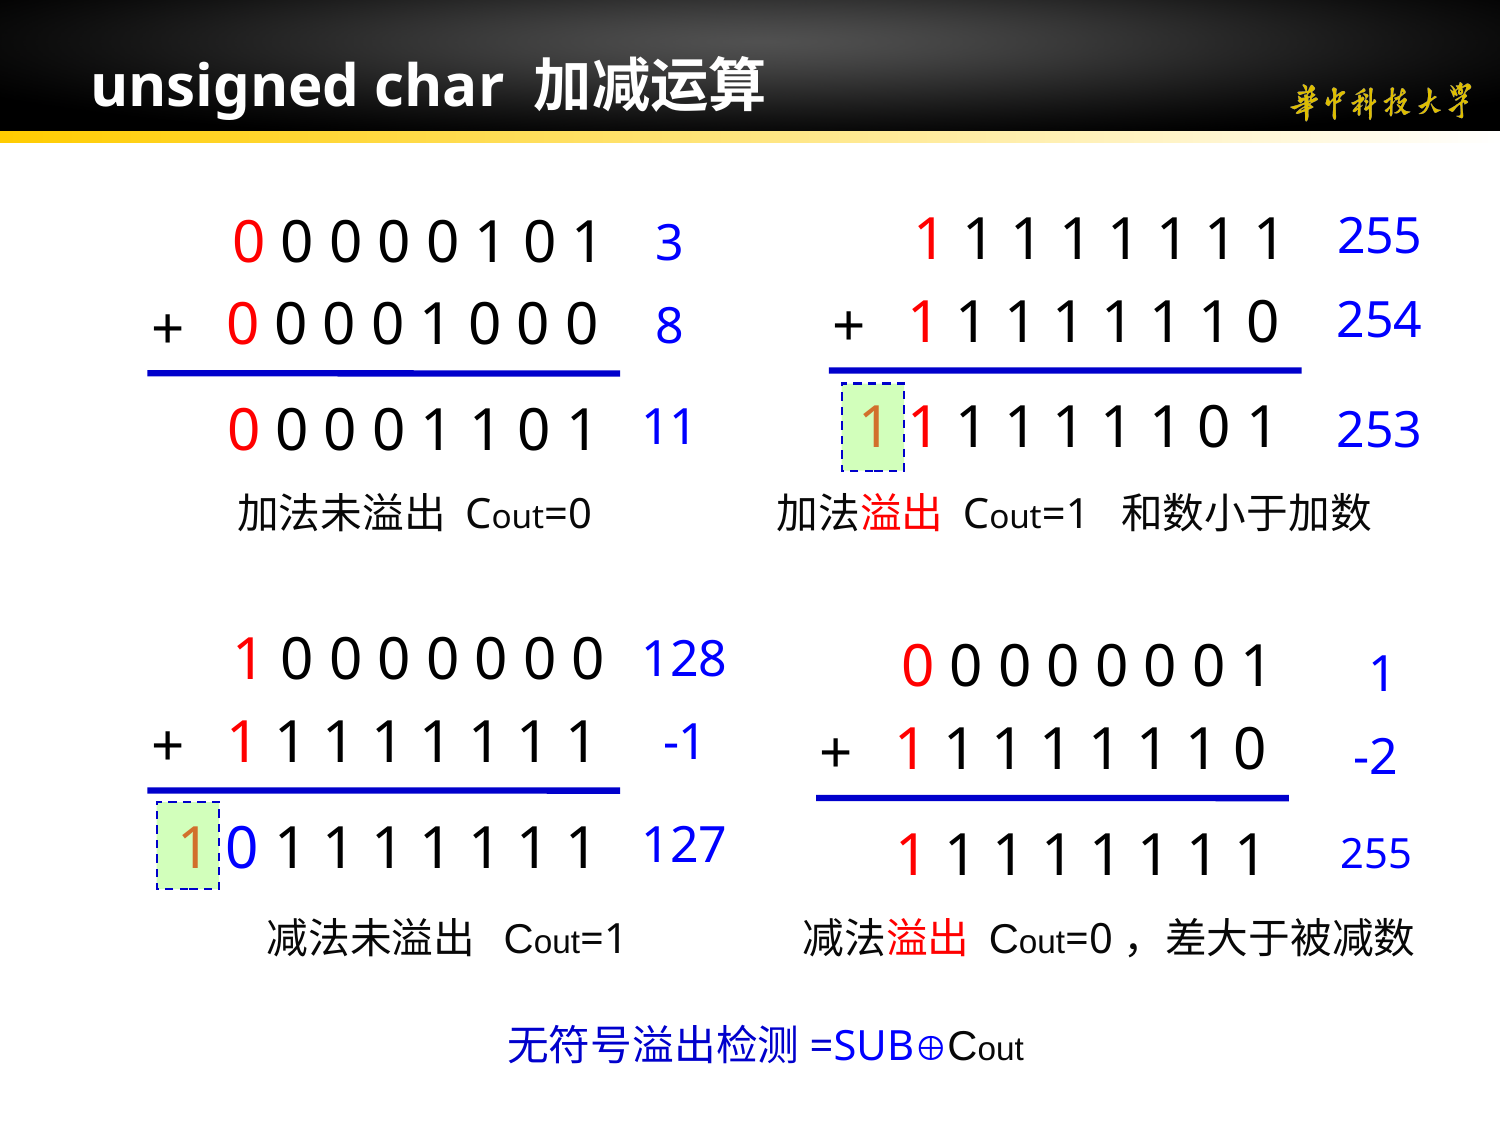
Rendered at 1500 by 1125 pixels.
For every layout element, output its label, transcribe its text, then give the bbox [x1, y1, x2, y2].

text_box =1 [738, 131, 744, 143]
text_box 减法溢出 Cout=0，差大于被减数 [777, 904, 1441, 969]
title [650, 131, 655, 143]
picture [0, 0, 1500, 131]
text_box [799, 620, 1459, 896]
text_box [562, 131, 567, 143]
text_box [130, 613, 769, 889]
title unsigned char 加减运算 [74, 34, 1426, 131]
text_box 加法未溢出 Cout=0 [169, 480, 660, 545]
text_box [812, 193, 1441, 469]
text_box 加法溢出 Cout=1 和数小于加数 [751, 479, 1397, 545]
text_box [131, 195, 715, 472]
text_box 减法未溢出 Cout=1 [187, 904, 718, 969]
text_box 无符号溢出检测=SUBCout [288, 1011, 1243, 1077]
